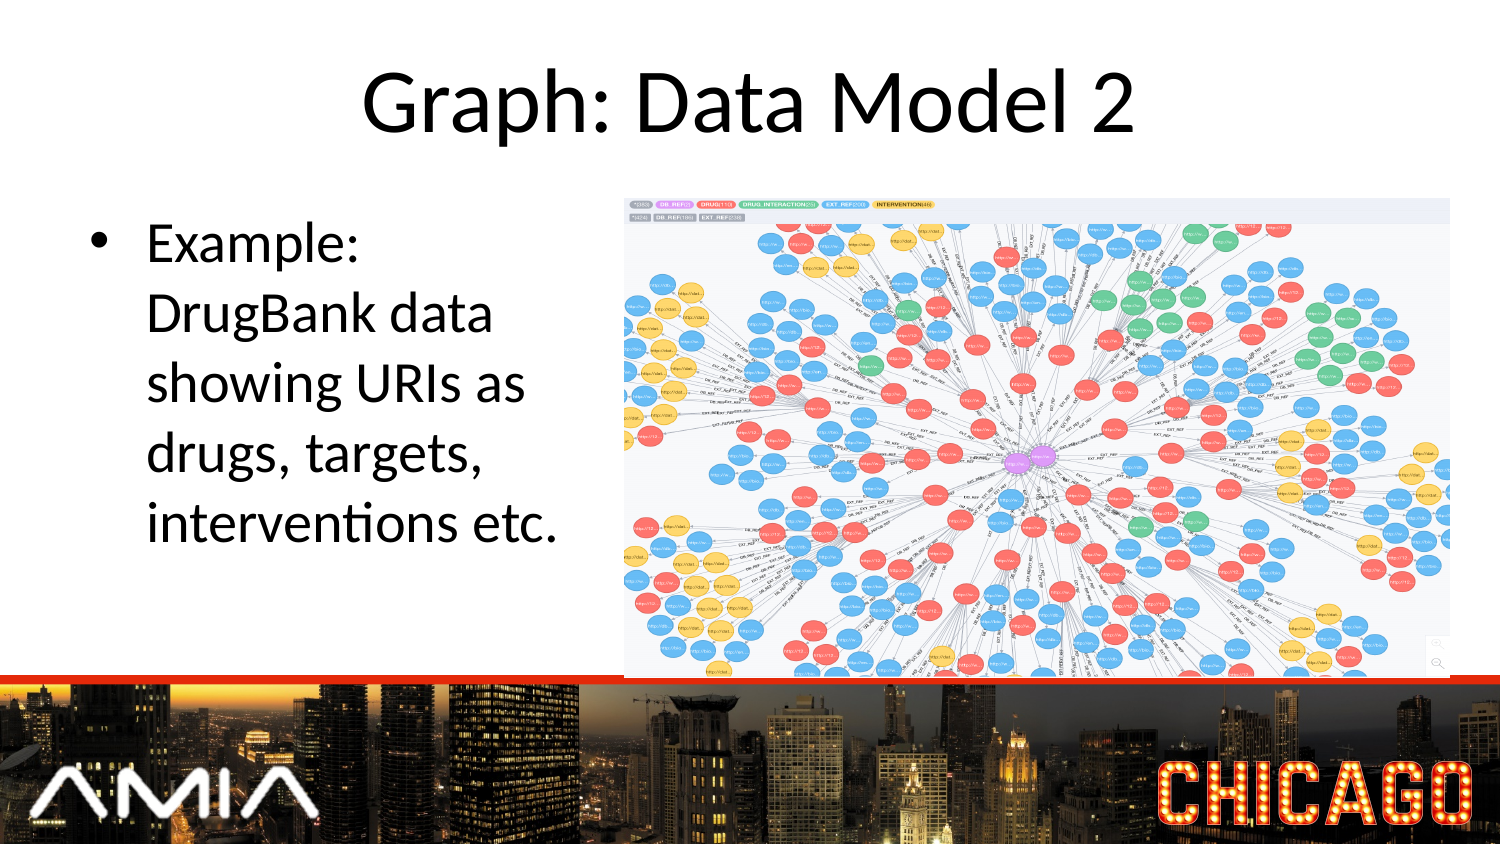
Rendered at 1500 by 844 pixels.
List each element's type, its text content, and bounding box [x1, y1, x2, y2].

list Example: DrugBank data showing URIs as drugs, targets, interventions etc. [75, 196, 588, 754]
text_box [137, 175, 619, 610]
title Graph: Data Model 2 [75, 33, 1425, 175]
picture [0, 159, 1500, 844]
